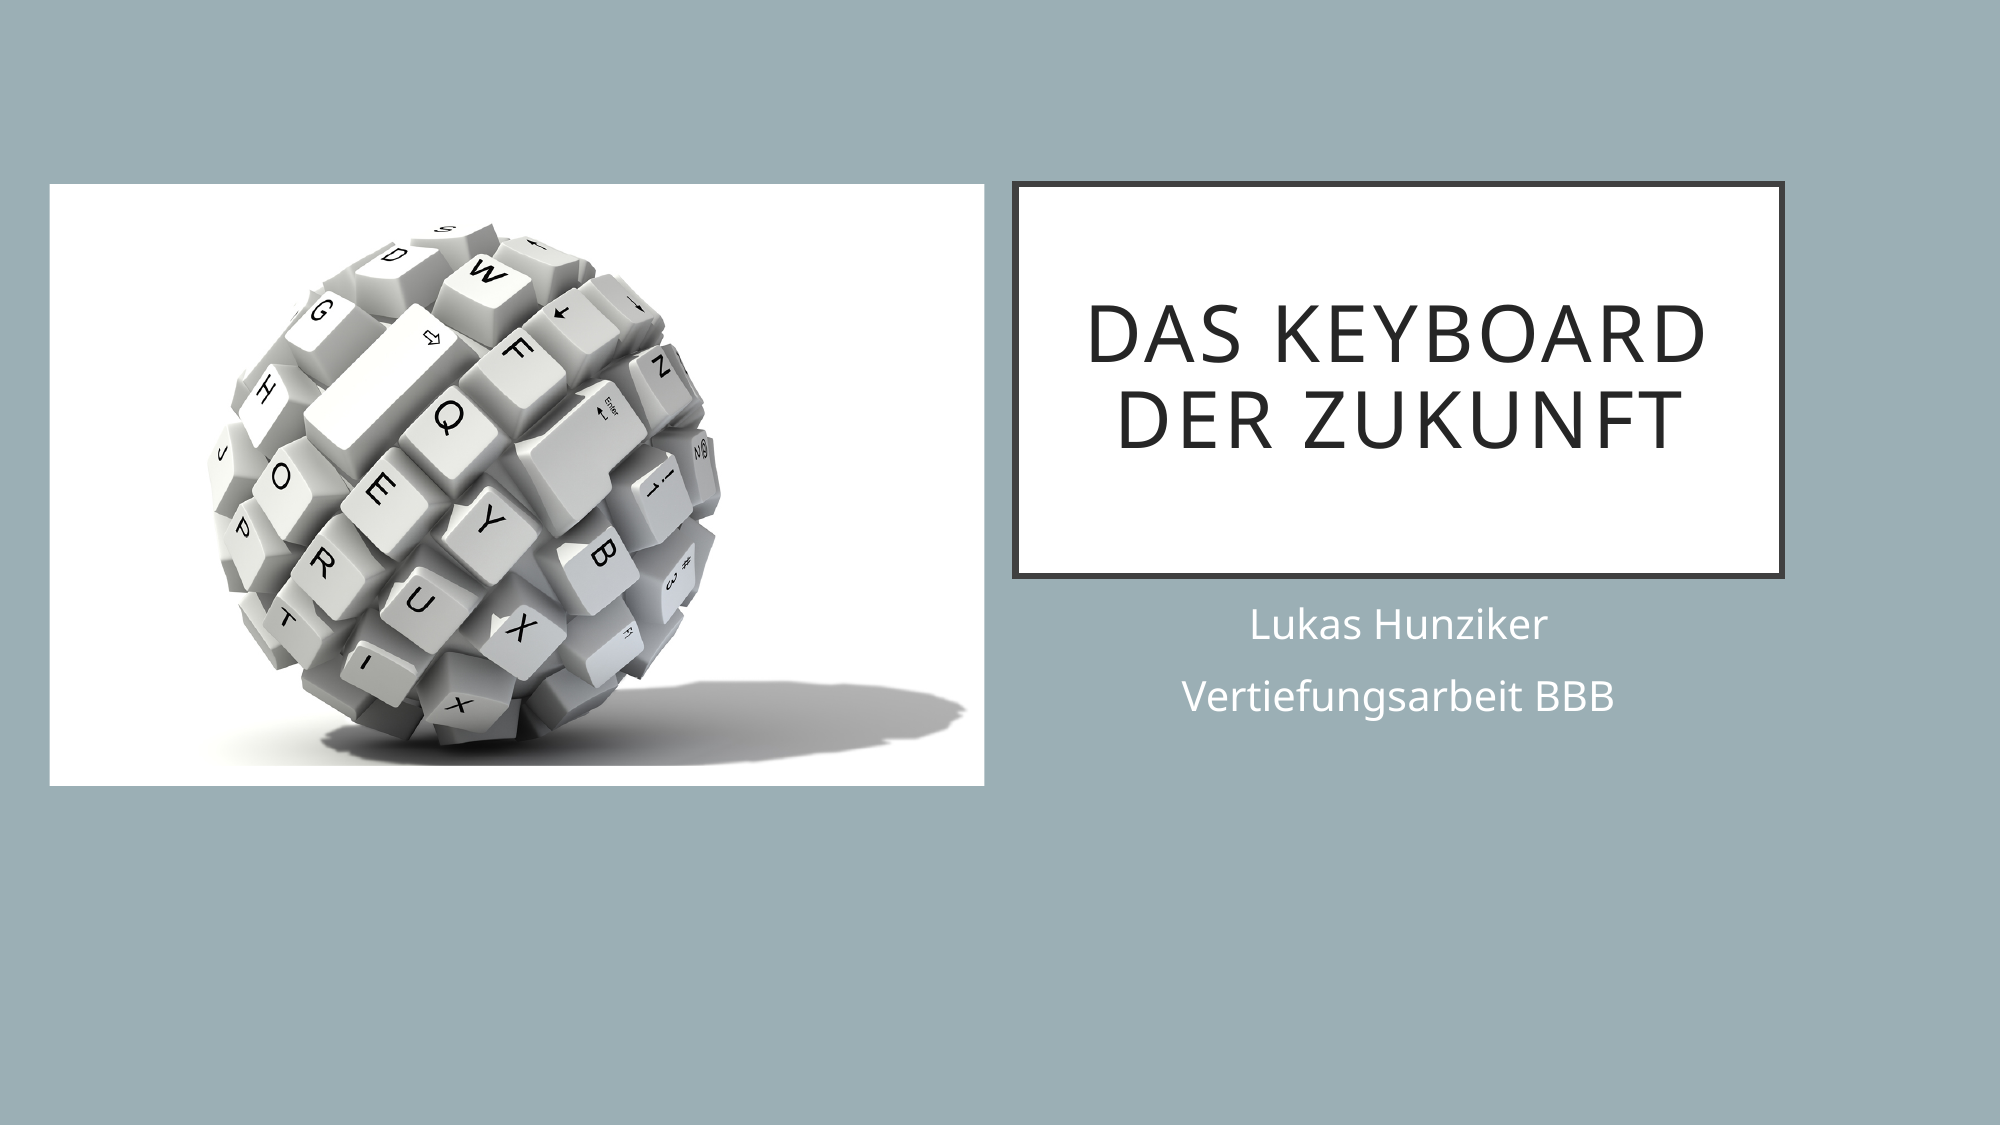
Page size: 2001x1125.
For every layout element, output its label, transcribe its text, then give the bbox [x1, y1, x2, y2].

picture [49, 184, 985, 786]
subtitle Lukas Hunziker Vertiefungsarbeit BBB [1015, 590, 1782, 863]
title Das Keyboard der Zukunft [1012, 181, 1785, 579]
